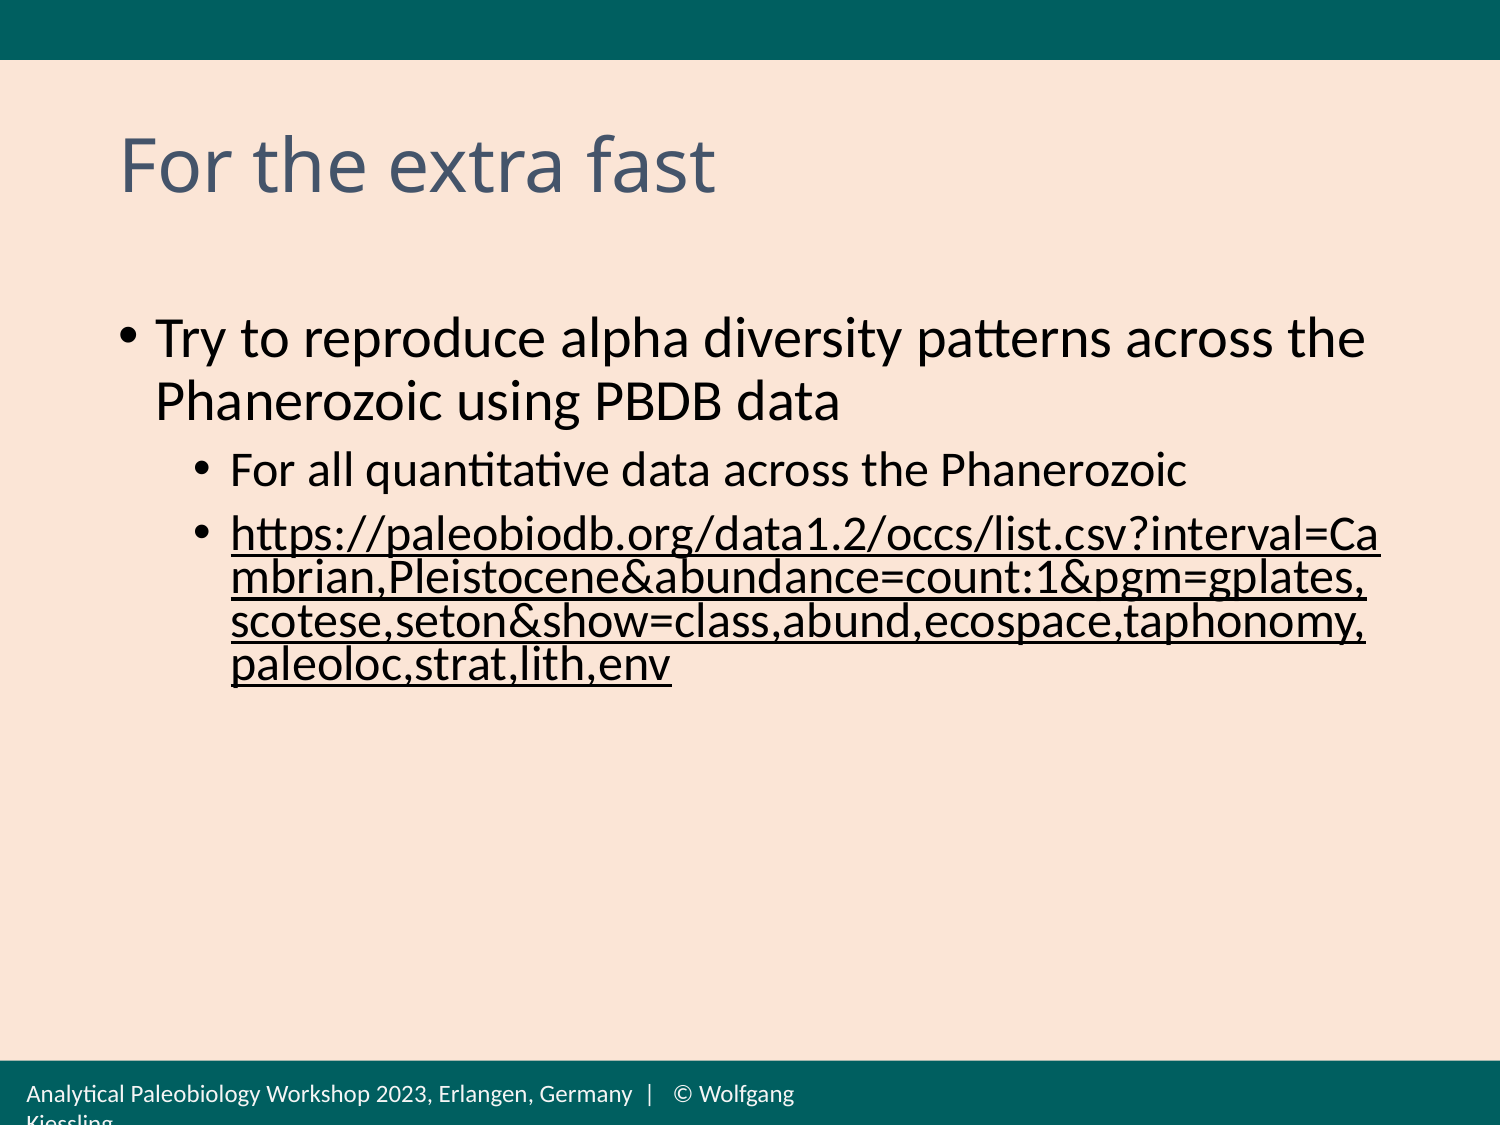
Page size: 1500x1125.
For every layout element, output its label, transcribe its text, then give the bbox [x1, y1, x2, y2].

title For the extra fast [103, 59, 1397, 278]
list Try to reproduce alpha diversity patterns across the Phanerozoic using PBDB data For all quantitative data across the Phanerozoic https://paleobiodb.org/data1.2/occs/list.csv?interval=Cambrian,Pleistocene&abundance=count:1&pgm=gplates,scotese,seton&show=class,abund,ecospace,taphonomy,paleoloc,strat,lith,env [103, 299, 1397, 1014]
